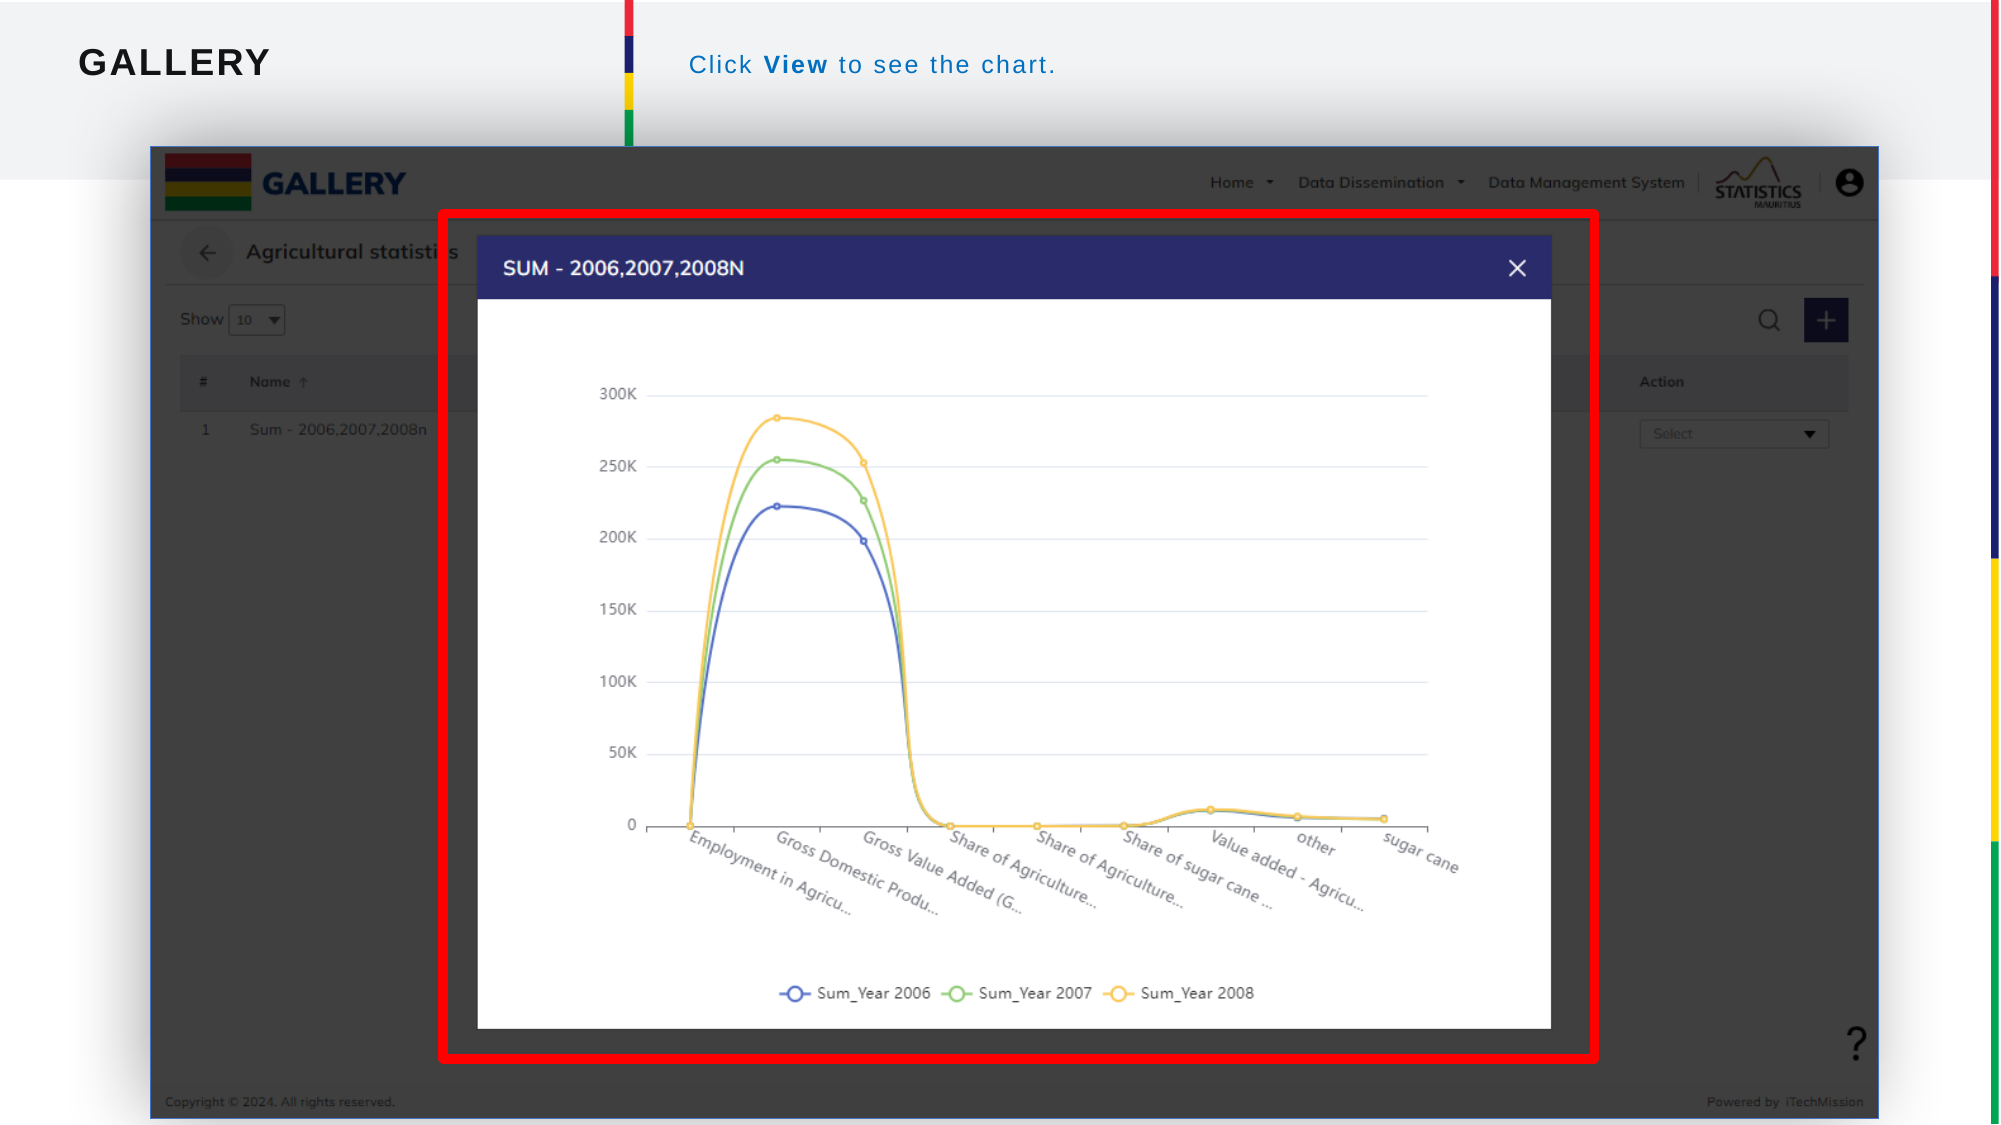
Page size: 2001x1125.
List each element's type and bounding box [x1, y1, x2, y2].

text_box [634, 1, 1991, 181]
text_box [634, 37, 1883, 91]
picture [150, 146, 1879, 1119]
text_box [0, 1, 624, 181]
text_box [624, 0, 634, 146]
text_box [63, 37, 624, 91]
text_box [1991, 0, 1999, 1124]
